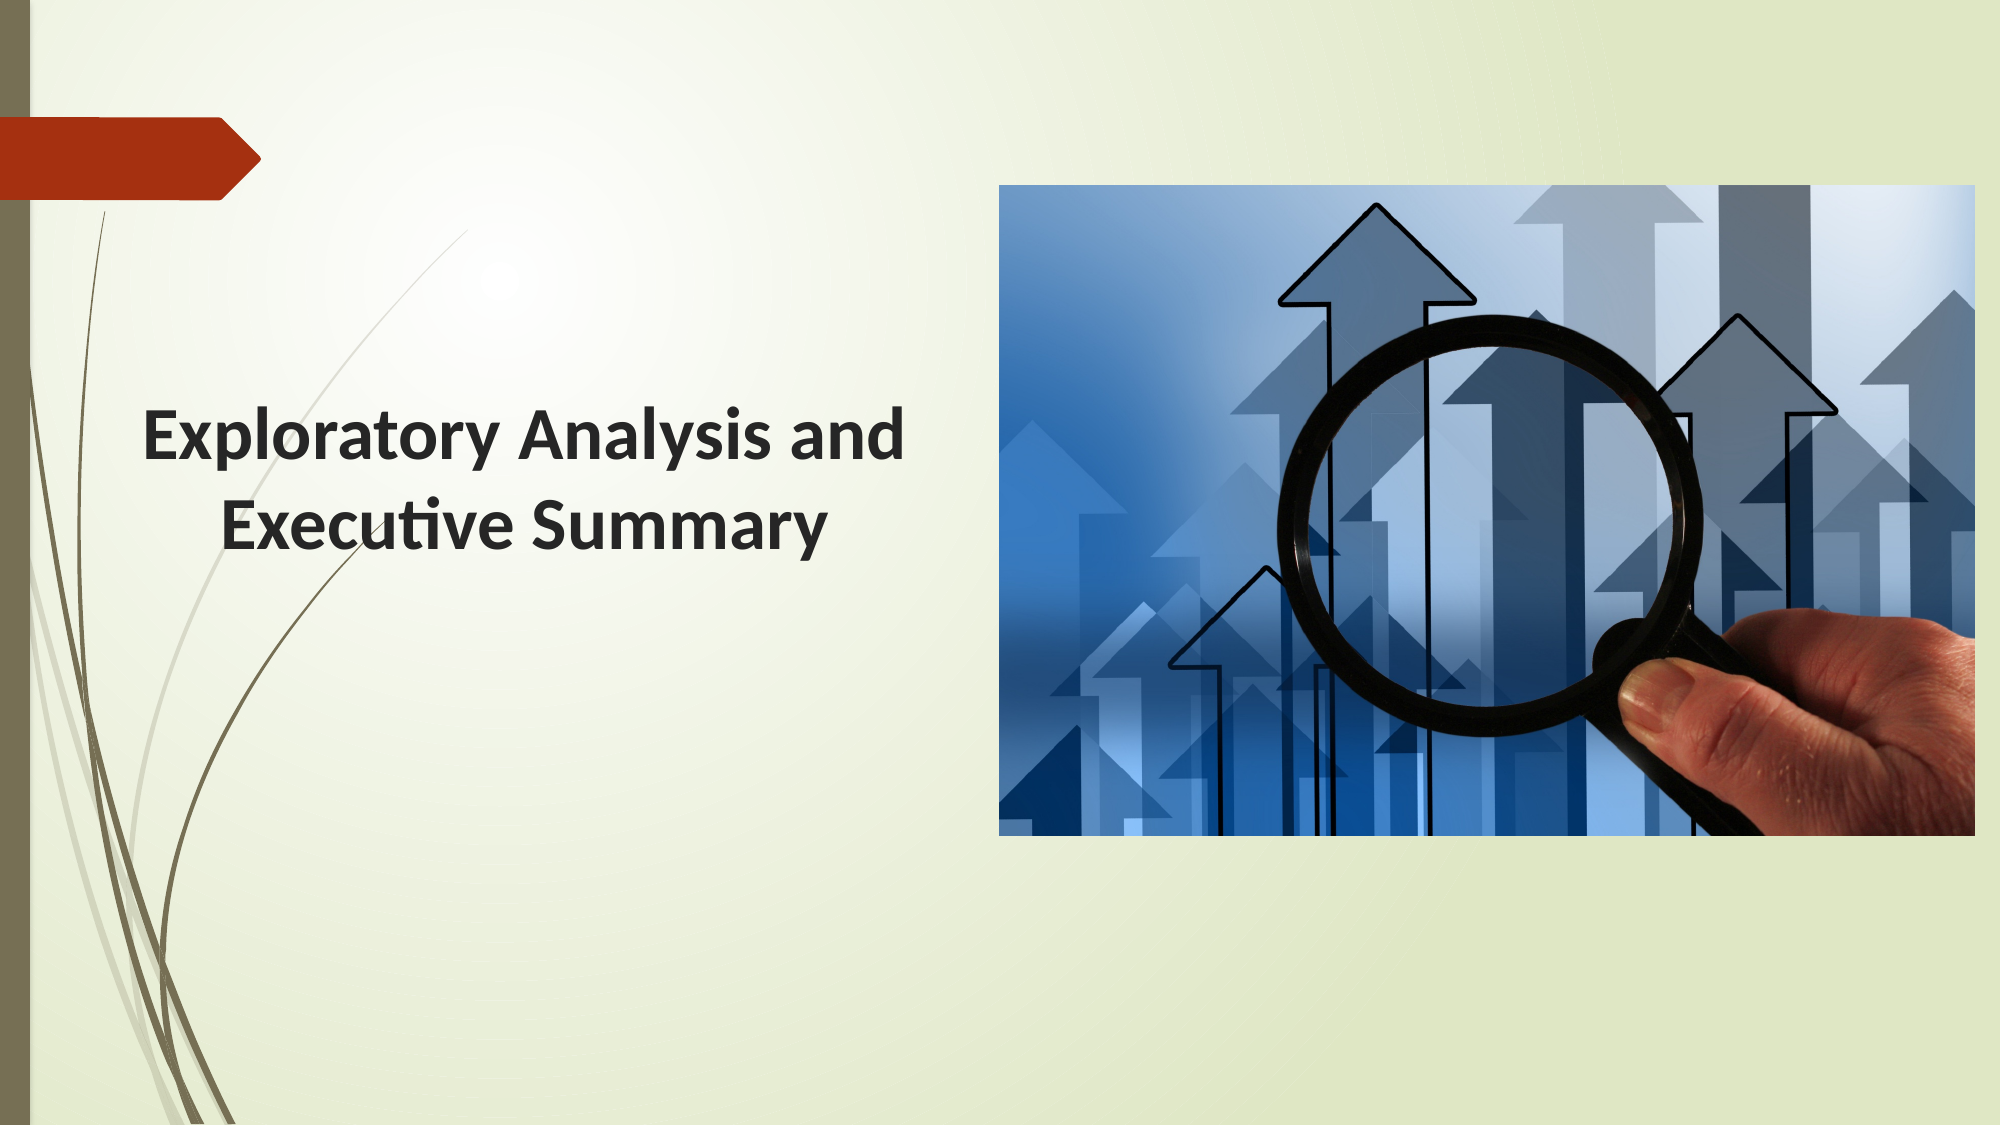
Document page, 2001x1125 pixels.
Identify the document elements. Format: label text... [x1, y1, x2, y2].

title Exploratory Analysis and Executive Summary [92, 402, 958, 548]
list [999, 185, 1975, 836]
